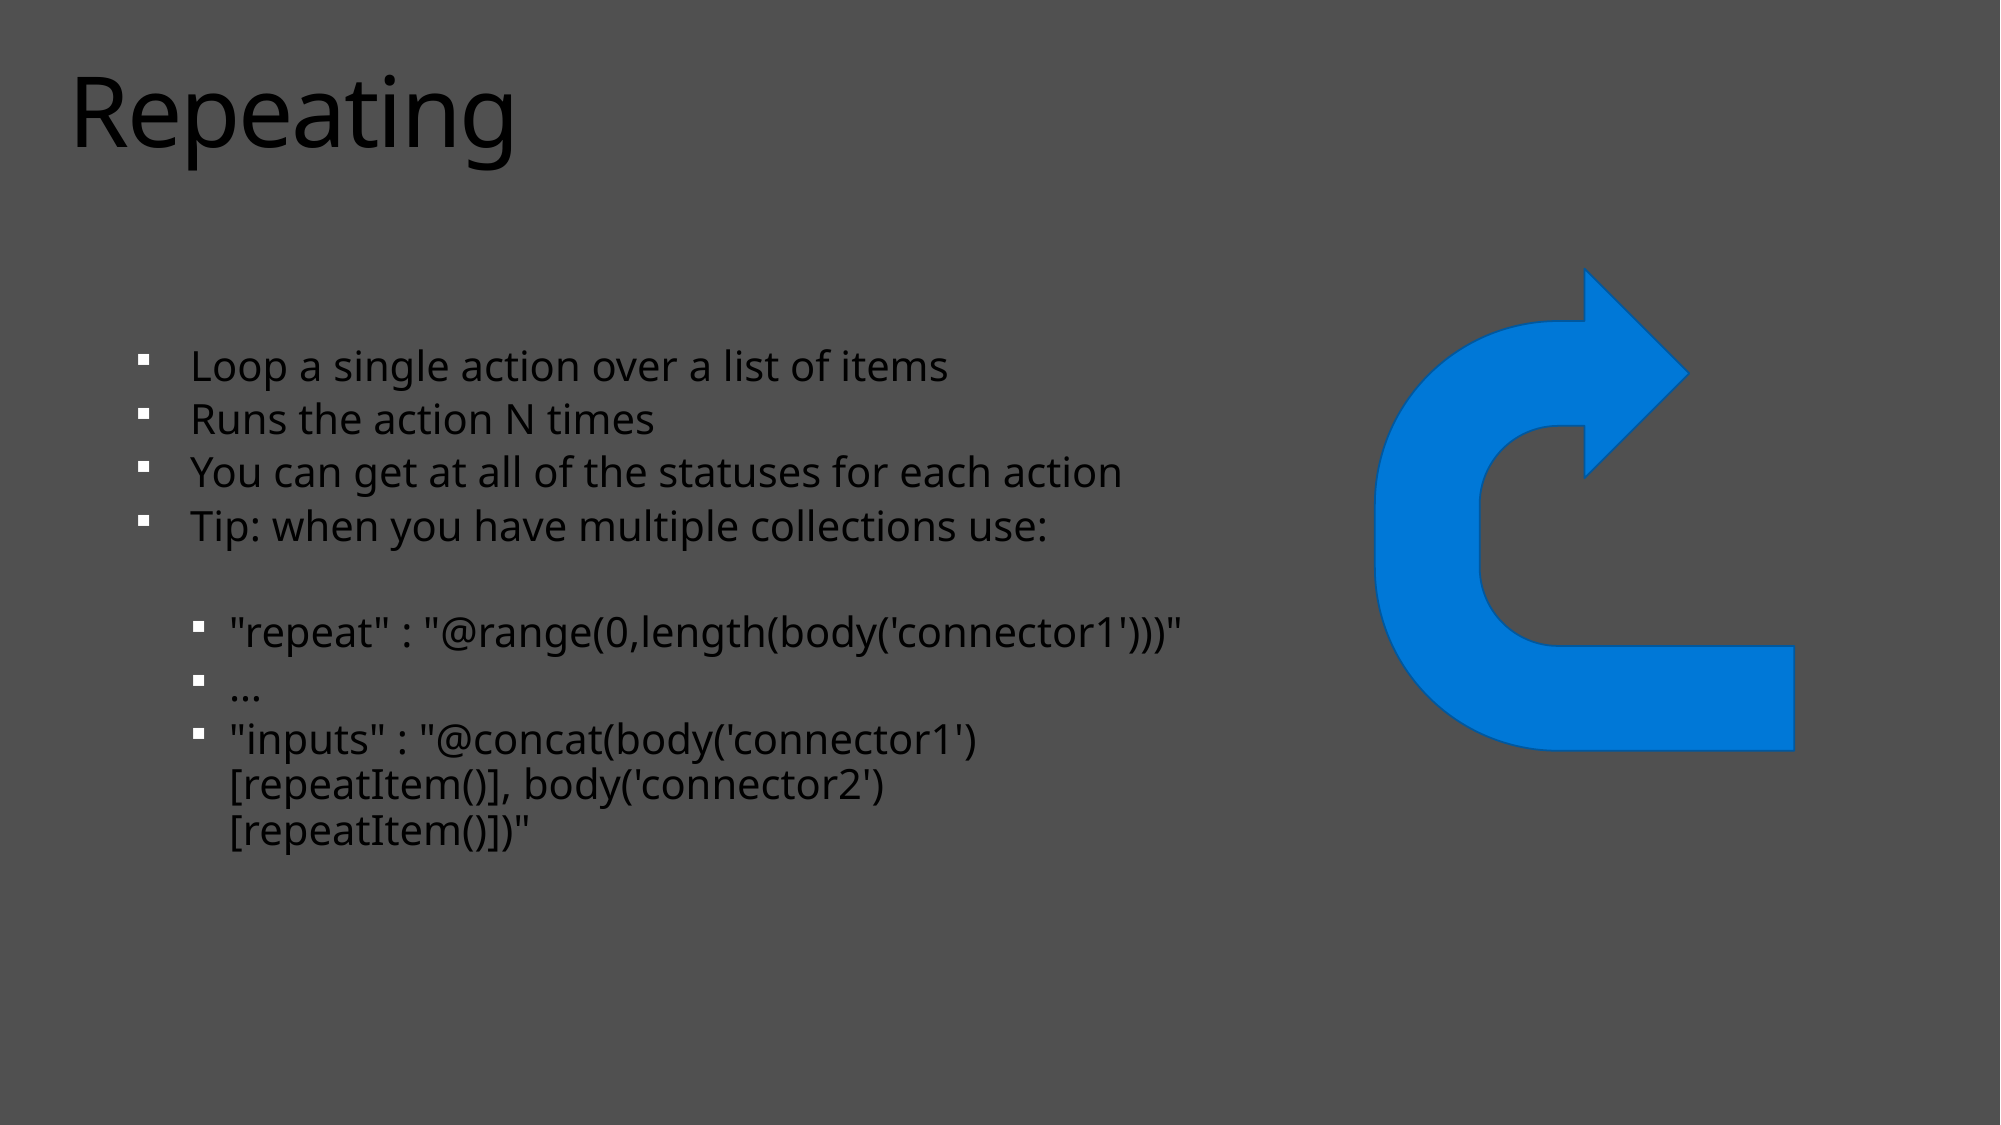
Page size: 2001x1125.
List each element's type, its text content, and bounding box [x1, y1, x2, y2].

list Loop a single action over a list of items Runs the action N times You can get at all of the statuses for each action Tip: when you have multiple collections use: "repeat" : "@range(0,length(body('connector1')))" … "inputs" : "@concat(body('connector1')[repeatItem()], body('connector2')[repeatItem()])" [111, 330, 1210, 948]
text_box [1373, 267, 1796, 752]
title Repeating [44, 47, 1957, 196]
